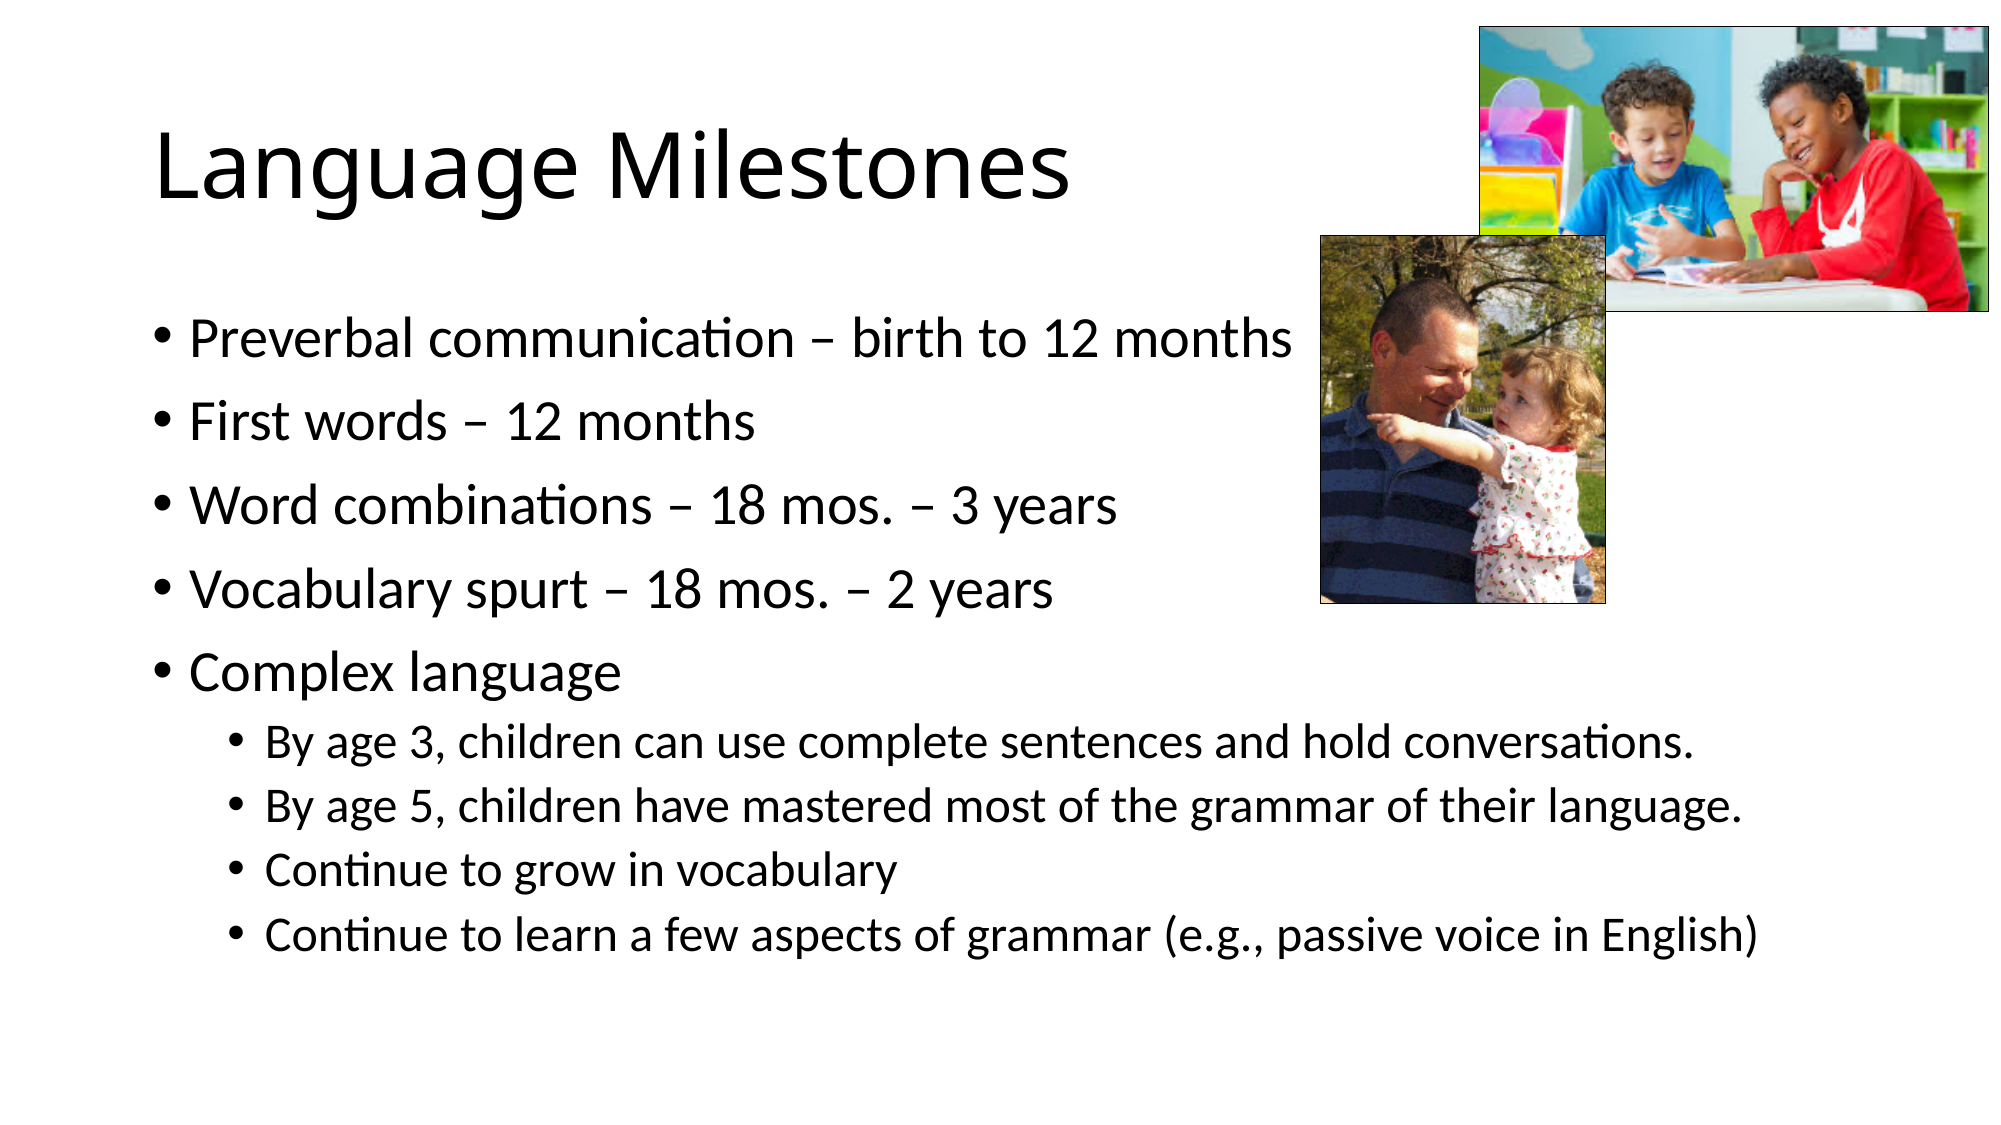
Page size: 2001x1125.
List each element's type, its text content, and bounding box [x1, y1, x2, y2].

title Language Milestones [137, 59, 1479, 278]
list Preverbal communication – birth to 12 months First words – 12 months Word combinations – 18 mos. – 3 years Vocabulary spurt – 18 mos. – 2 years Complex language By age 3, children can use complete sentences and hold conversations. By age 5, children have mastered most of the grammar of their language. Continue to grow in vocabulary Continue to learn a few aspects of grammar (e.g., passive voice in English) [137, 299, 1863, 1014]
picture [1320, 26, 1989, 604]
